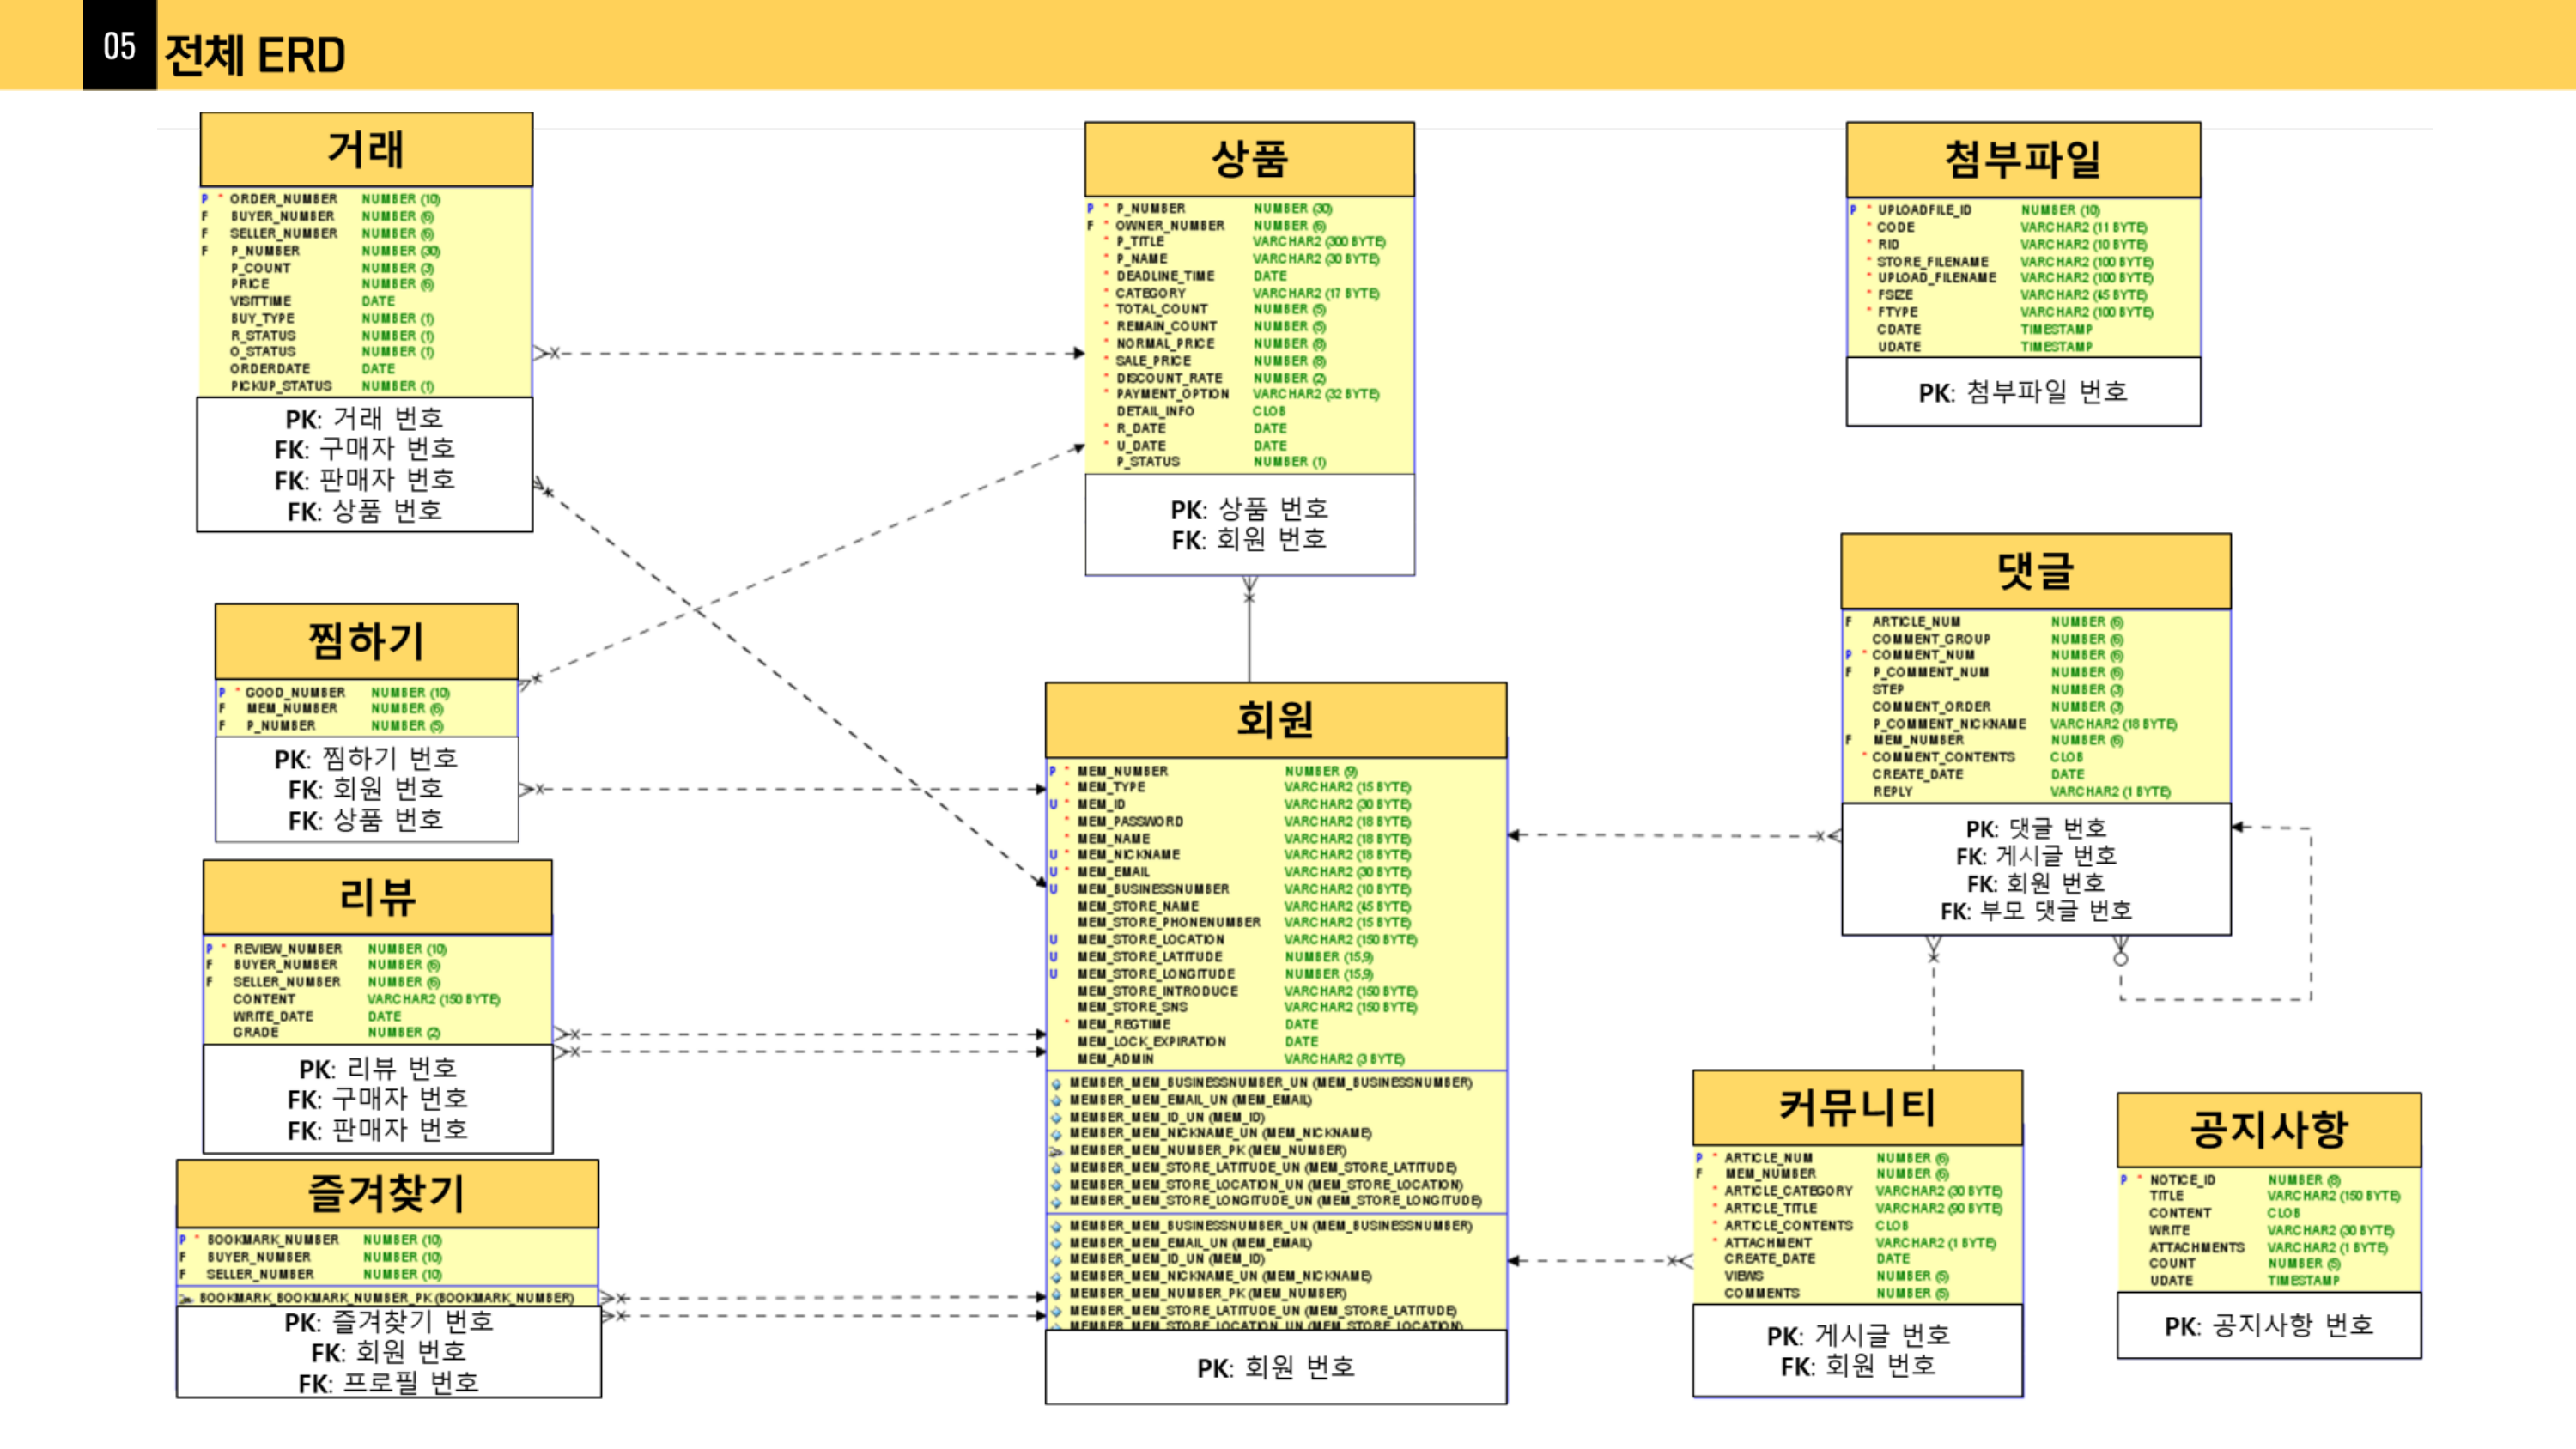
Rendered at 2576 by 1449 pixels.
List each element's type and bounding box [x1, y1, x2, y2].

text_box [161, 0, 2576, 91]
text_box [83, 0, 159, 91]
picture [157, 18, 367, 97]
picture [52, 16, 151, 85]
text_box [0, 0, 82, 91]
text_box [157, 112, 2434, 1422]
